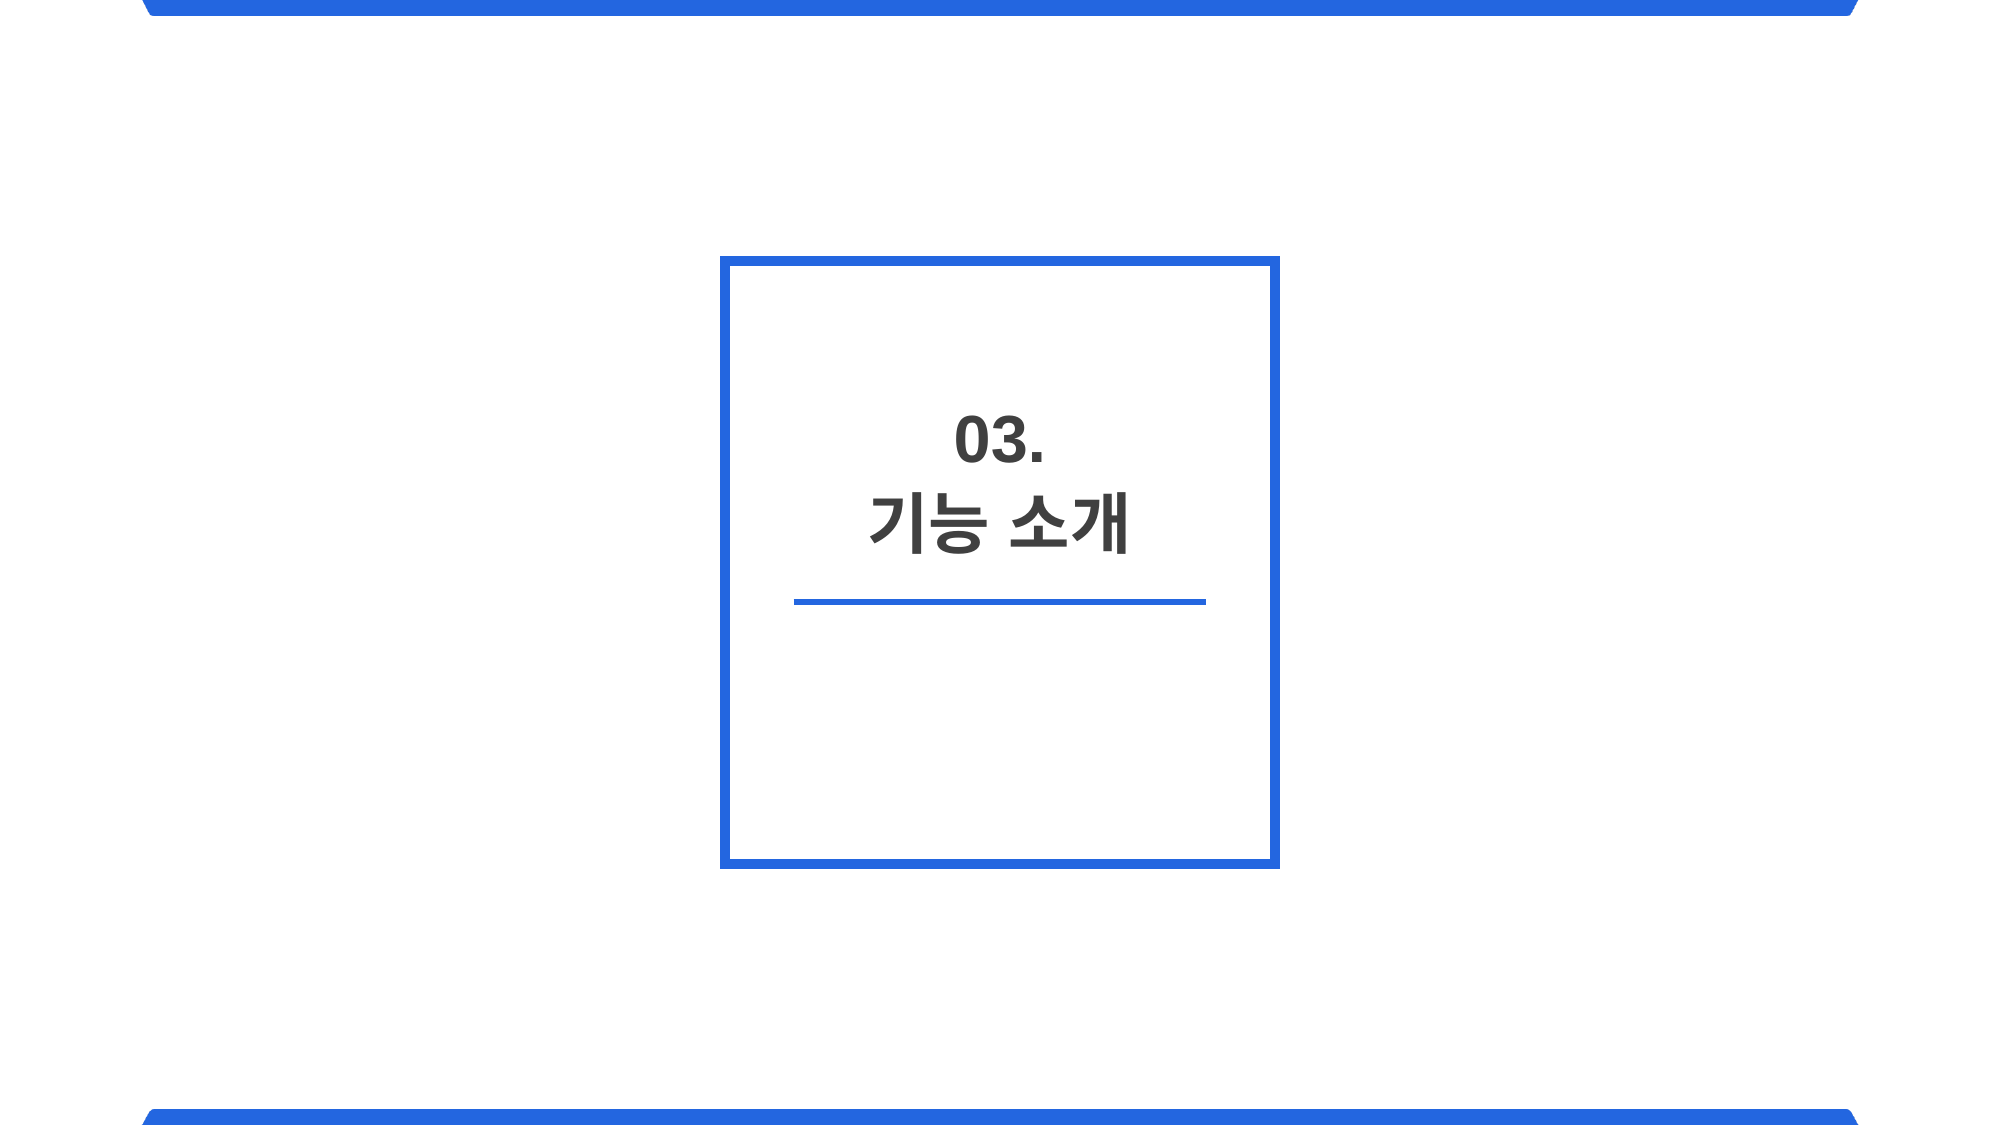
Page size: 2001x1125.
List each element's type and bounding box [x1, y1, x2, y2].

picture [141, 0, 1859, 16]
picture [141, 1109, 1859, 1125]
text_box [724, 260, 1276, 865]
